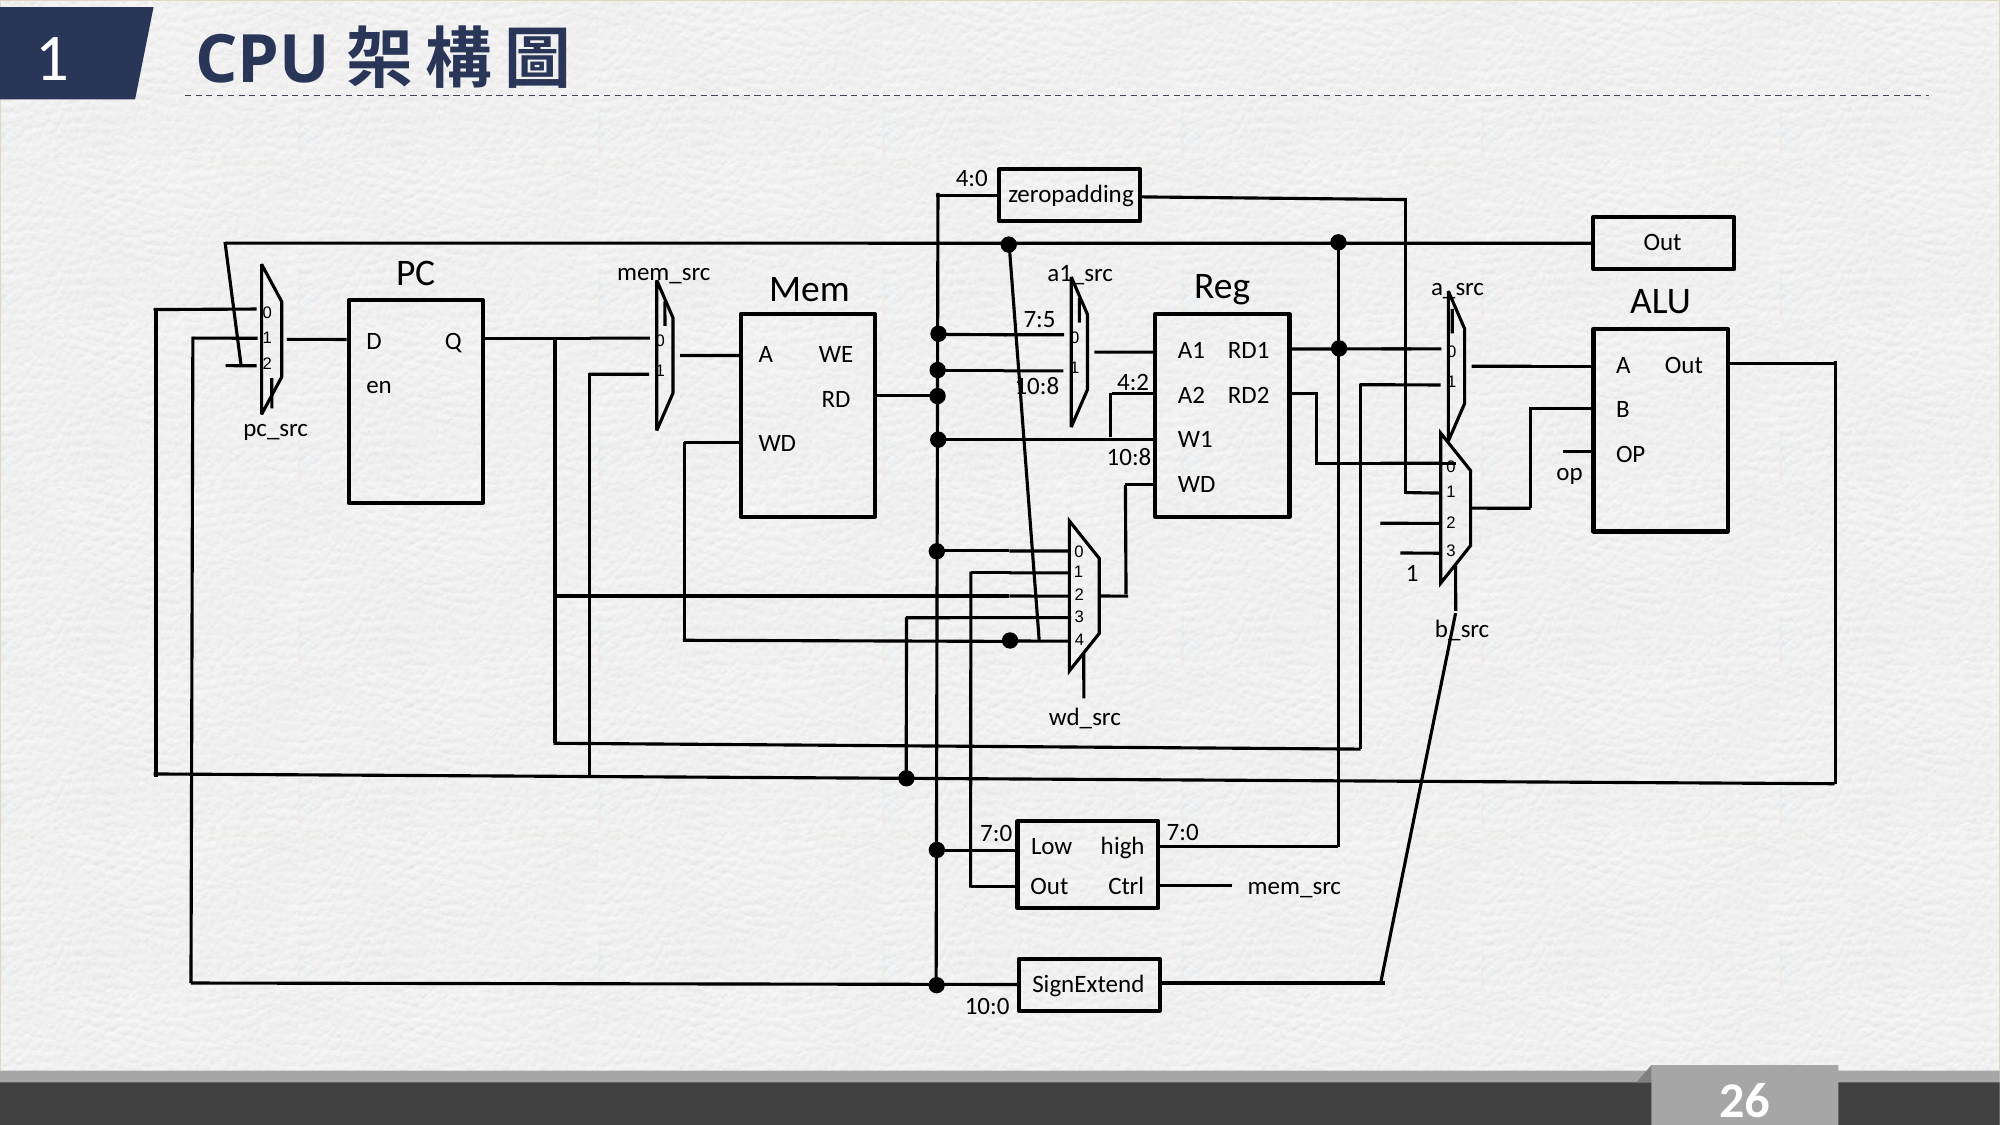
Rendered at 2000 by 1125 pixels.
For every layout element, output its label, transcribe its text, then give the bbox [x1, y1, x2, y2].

text_box [99, 356, 1900, 1125]
picture [1, 1, 1999, 1070]
text_box CPU架構圖 [183, 10, 1402, 102]
text_box 1 [21, 6, 90, 101]
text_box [153, 153, 1836, 1028]
